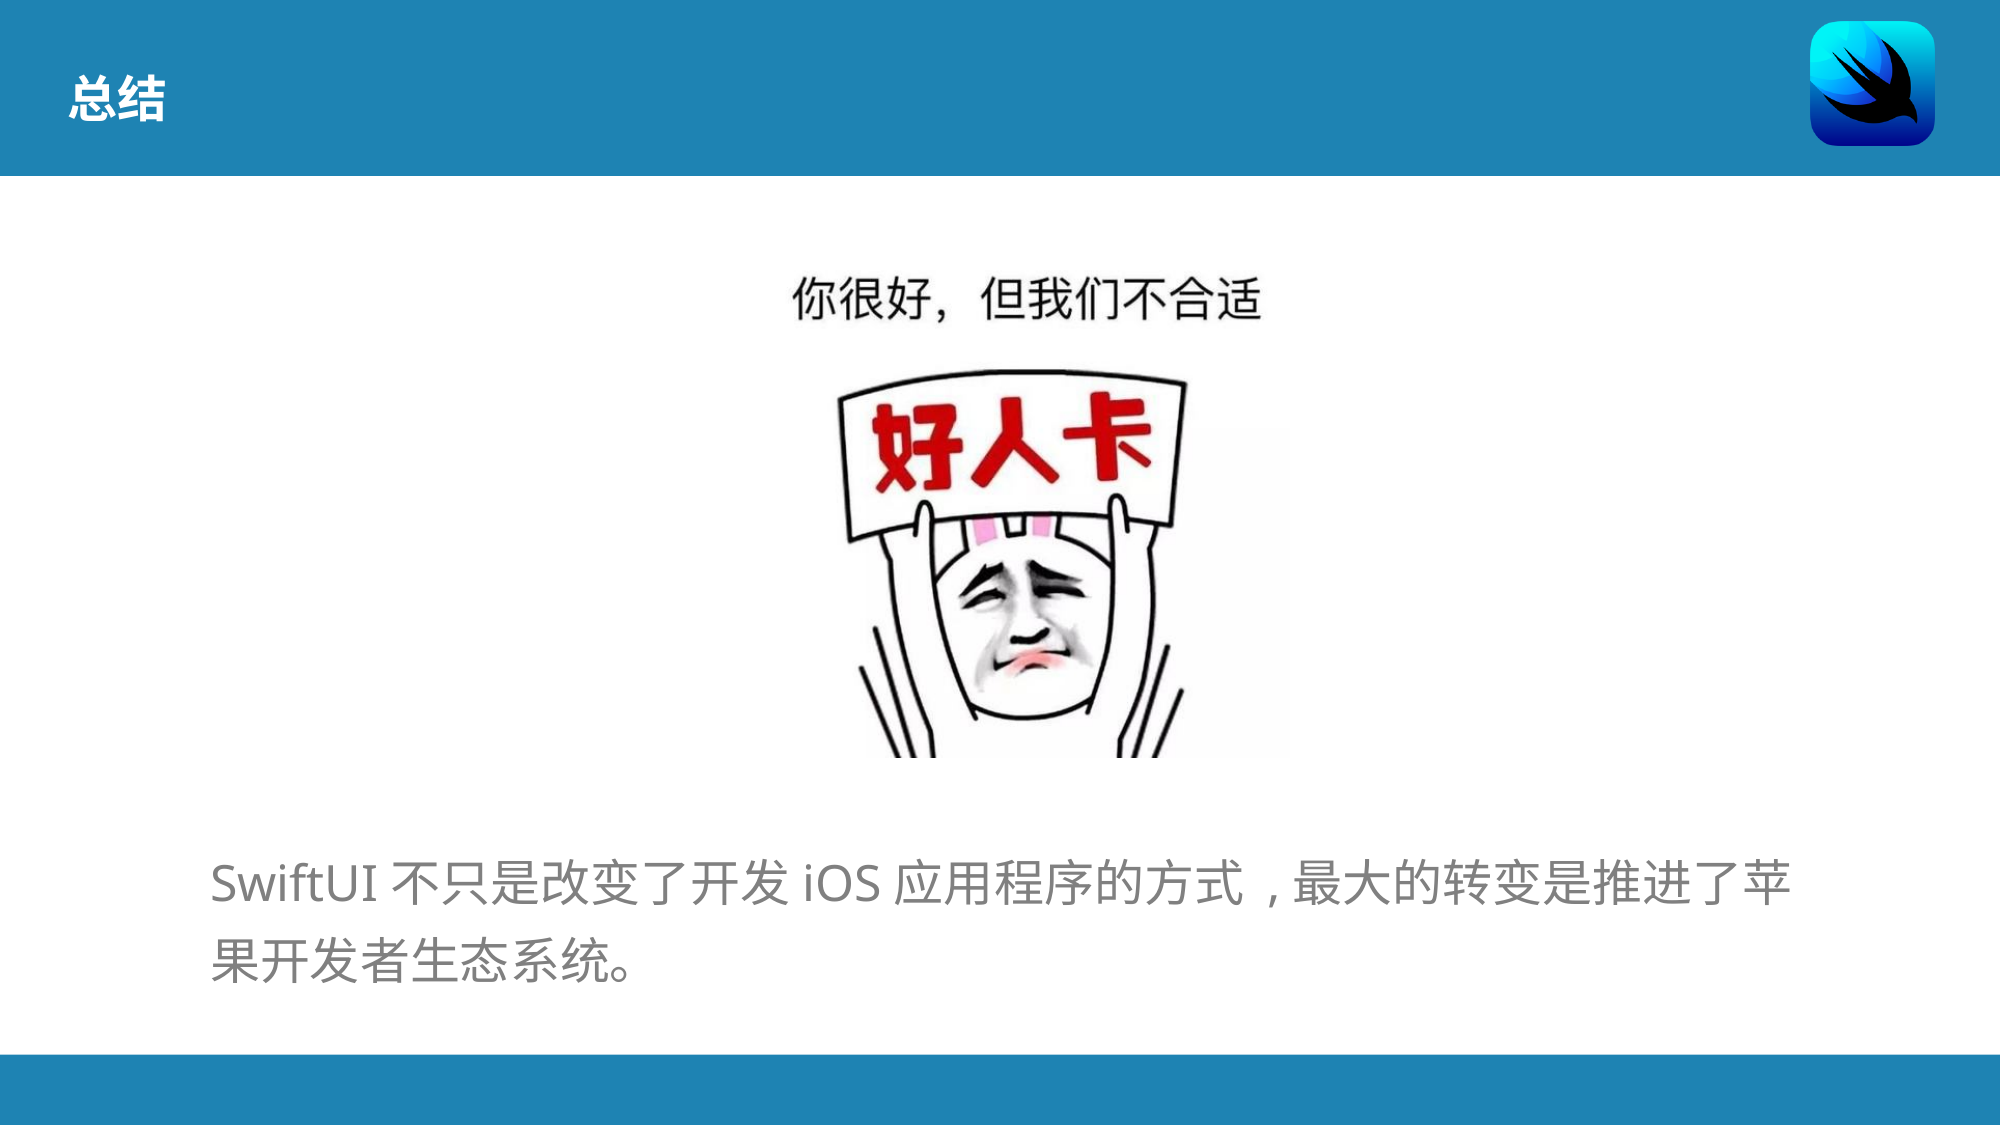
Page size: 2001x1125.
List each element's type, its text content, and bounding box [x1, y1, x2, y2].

picture [761, 229, 1290, 758]
text_box SwiftUI不只是改变了开发iOS应用程序的方式 ,最大的转变是推进了苹果开发者生态系统。 [195, 825, 1857, 997]
picture [1810, 21, 1935, 146]
list 总结 [52, 41, 1406, 162]
